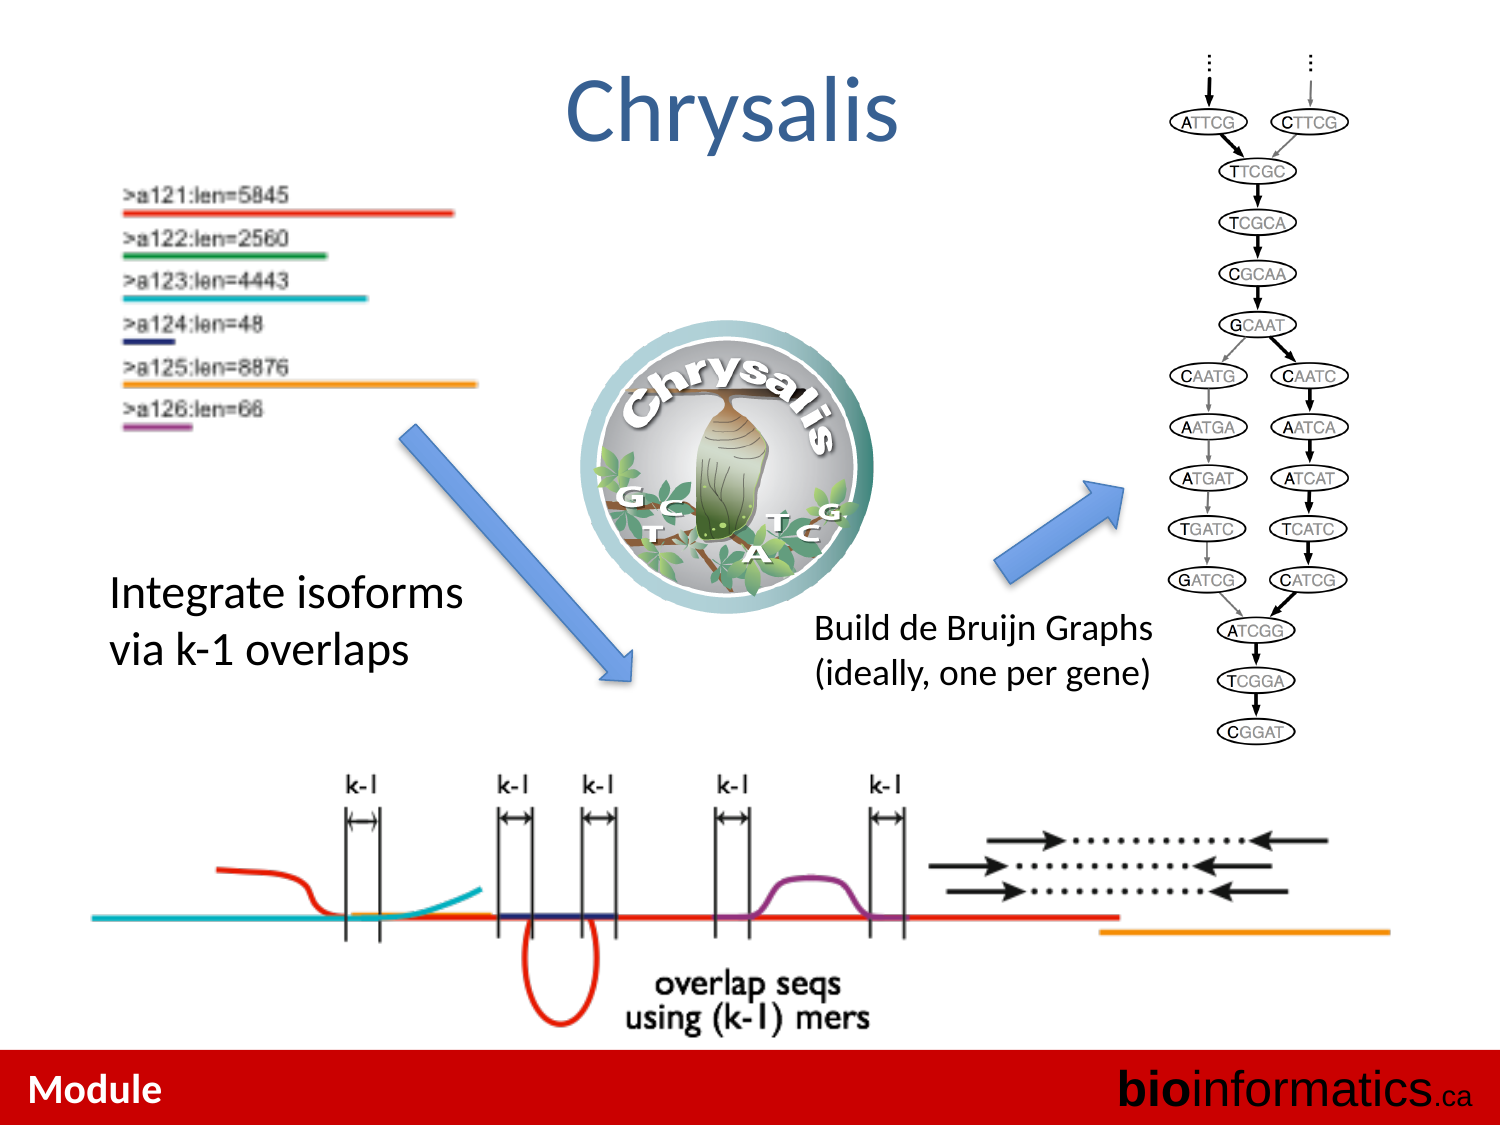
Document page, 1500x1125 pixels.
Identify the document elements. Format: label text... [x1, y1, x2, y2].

text_box Chrysalis [550, 39, 916, 168]
picture [83, 750, 1411, 1048]
text_box Integrate isoforms via k-1 overlaps [94, 552, 479, 683]
text_box [408, 450, 634, 683]
picture [83, 181, 514, 442]
picture [577, 318, 797, 615]
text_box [0, 1048, 1500, 1125]
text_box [797, 51, 1372, 769]
